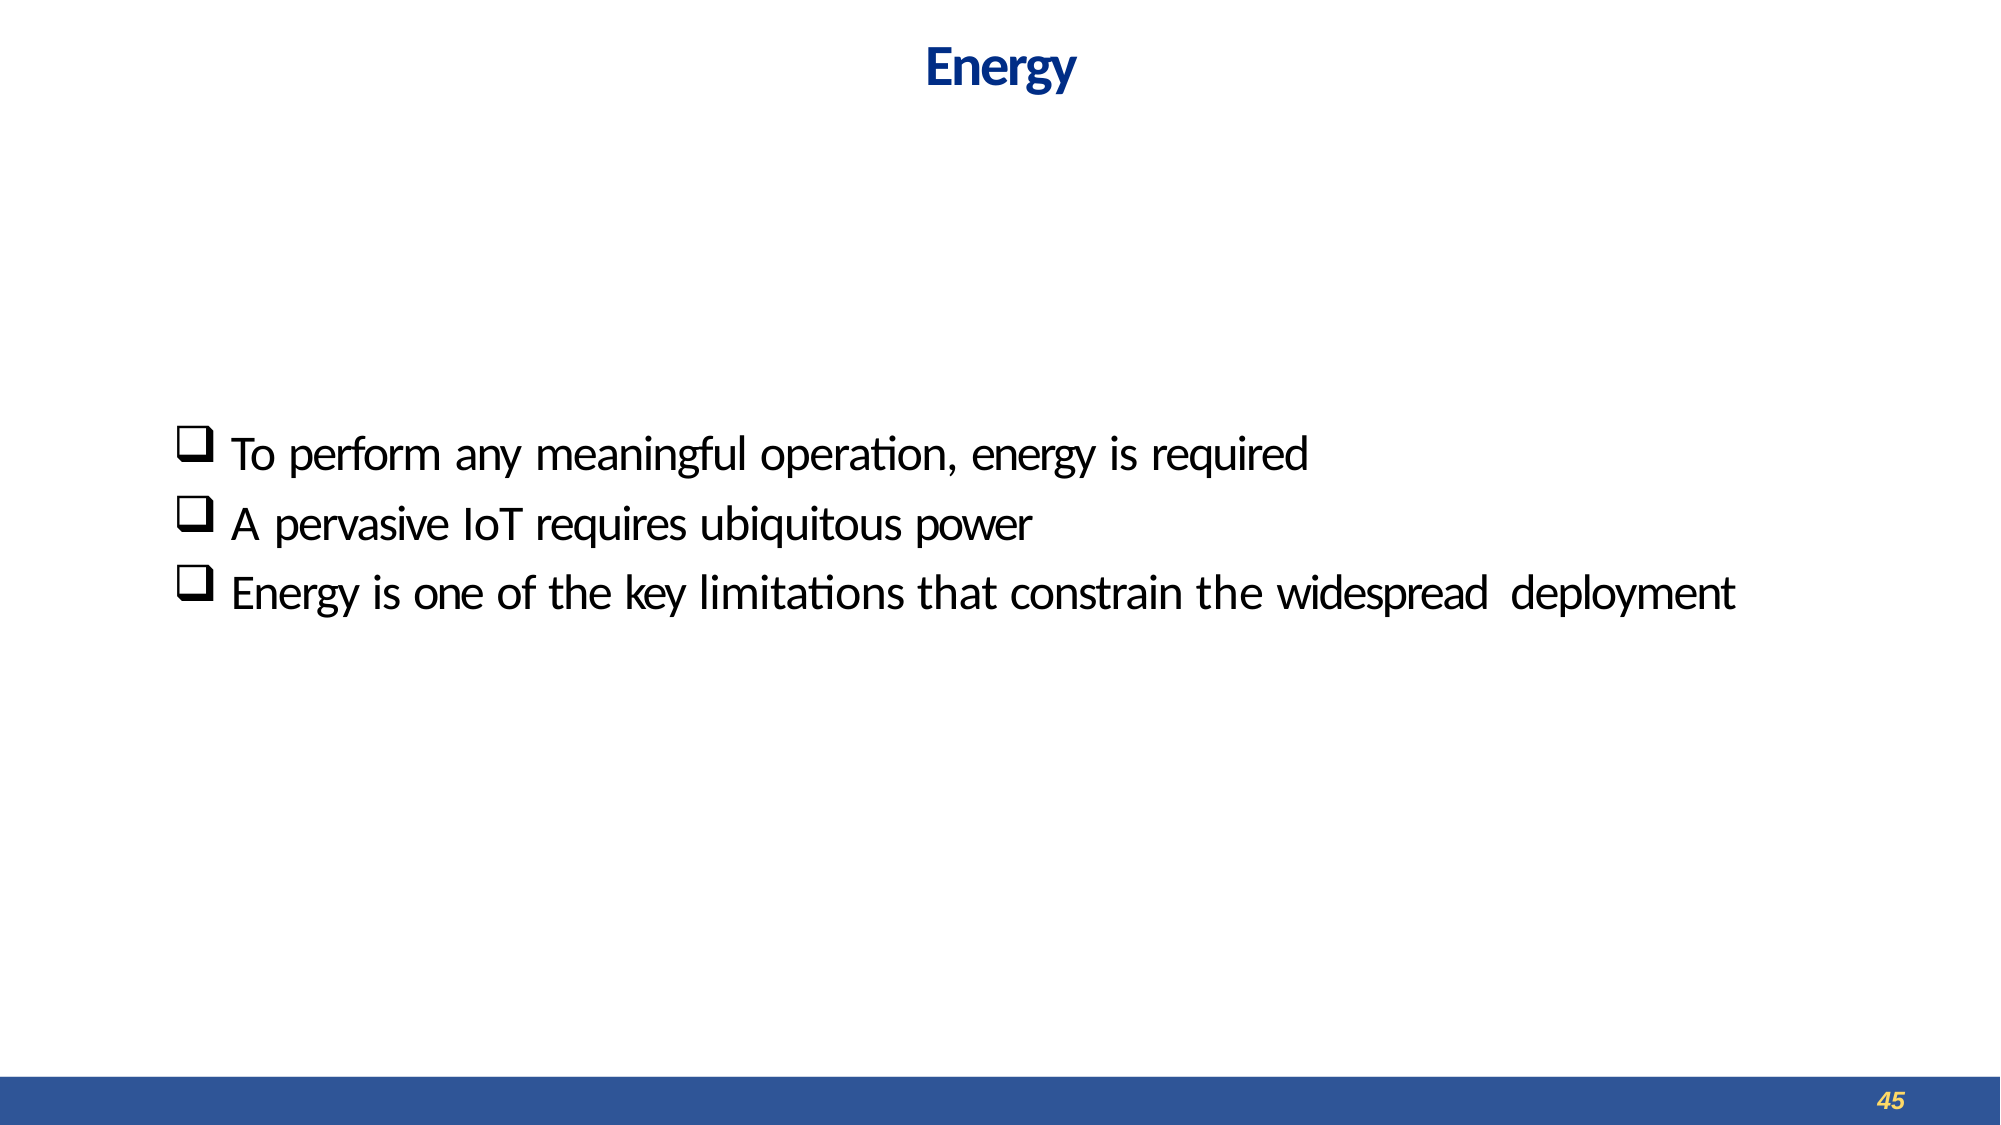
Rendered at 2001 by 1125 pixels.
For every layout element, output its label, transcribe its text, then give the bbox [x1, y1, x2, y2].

list To perform any meaningful operation, energy is required A pervasive IoT requires ubiquitous power Energy is one of the key limitations that constrain the widespread deployment [137, 141, 1863, 1059]
title Energy [137, 0, 1863, 141]
